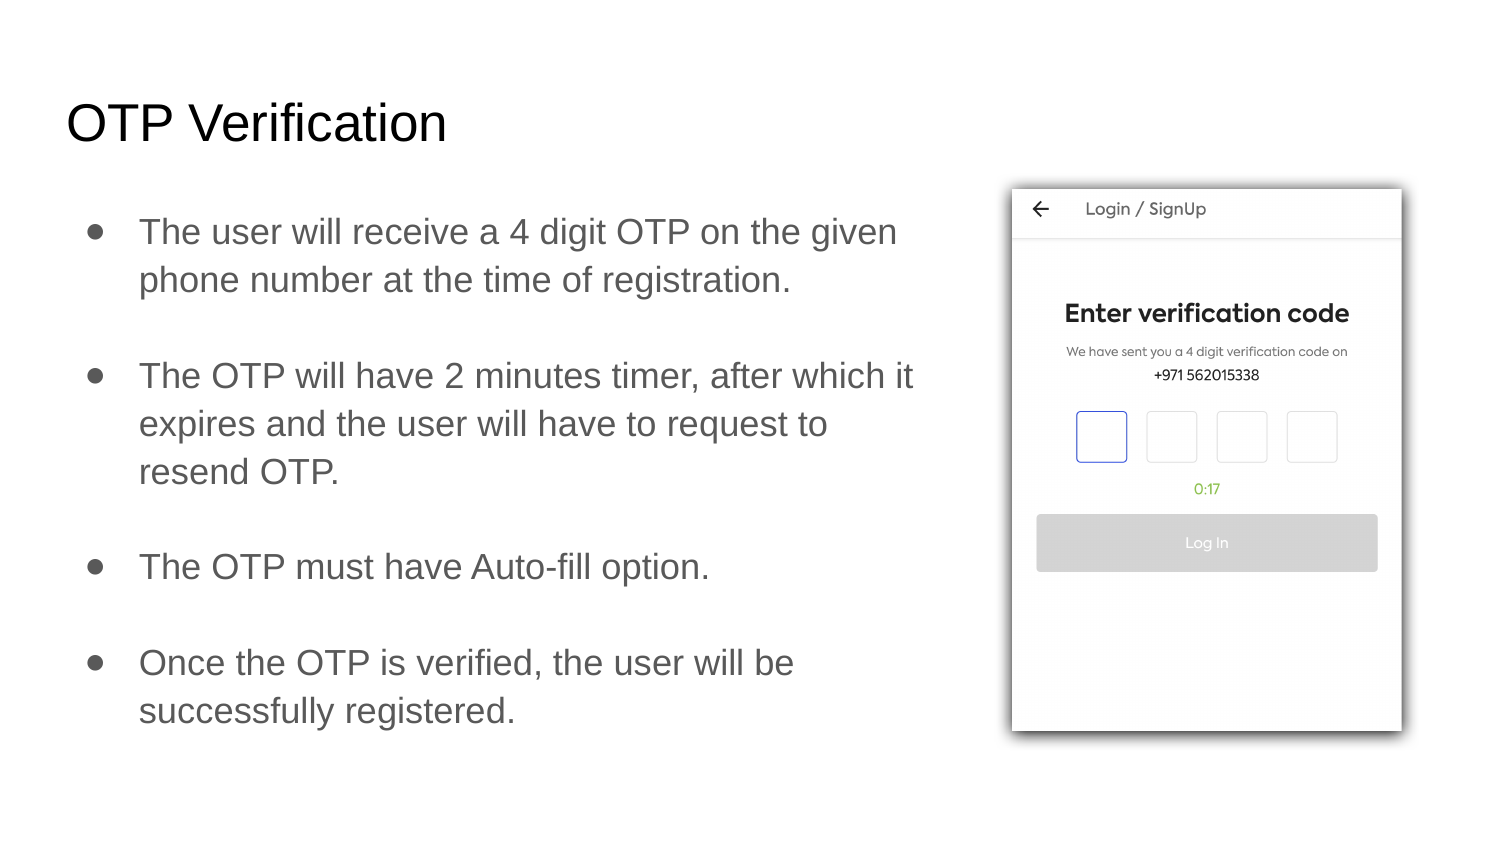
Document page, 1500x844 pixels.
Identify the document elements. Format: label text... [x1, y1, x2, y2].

list The user will receive a 4 digit OTP on the given phone number at the time of registration. The OTP will have 2 minutes timer, after which it expires and the user will have to request to resend OTP. The OTP must have Auto-fill option. Once the OTP is verified, the user will be successfully registered. [51, 189, 942, 750]
title OTP Verification [51, 72, 1449, 167]
picture [1011, 188, 1402, 731]
